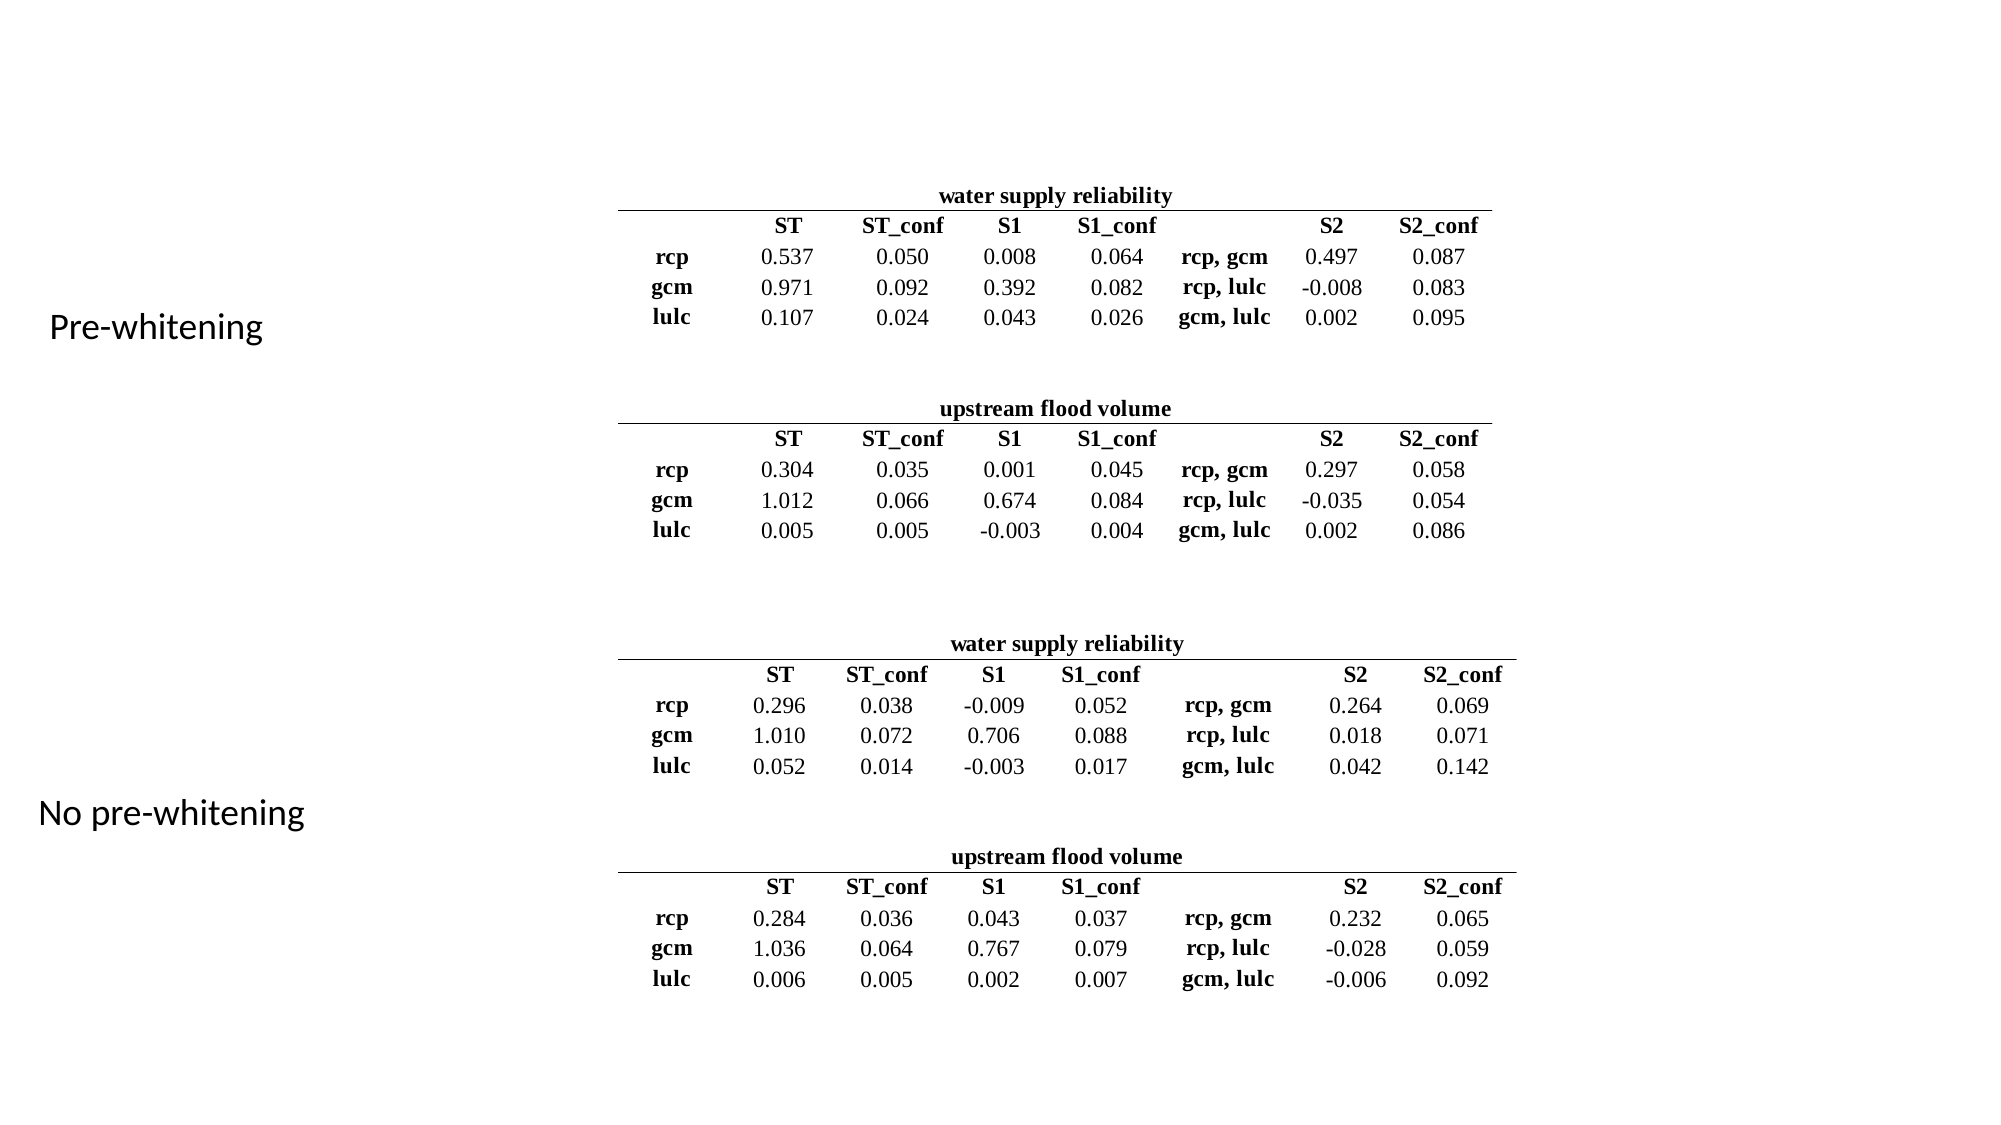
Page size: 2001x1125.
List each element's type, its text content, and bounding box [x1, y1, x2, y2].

picture [618, 179, 1494, 546]
text_box No pre-whitening [23, 780, 321, 841]
text_box Pre-whitening [34, 294, 279, 355]
picture [618, 628, 1518, 995]
